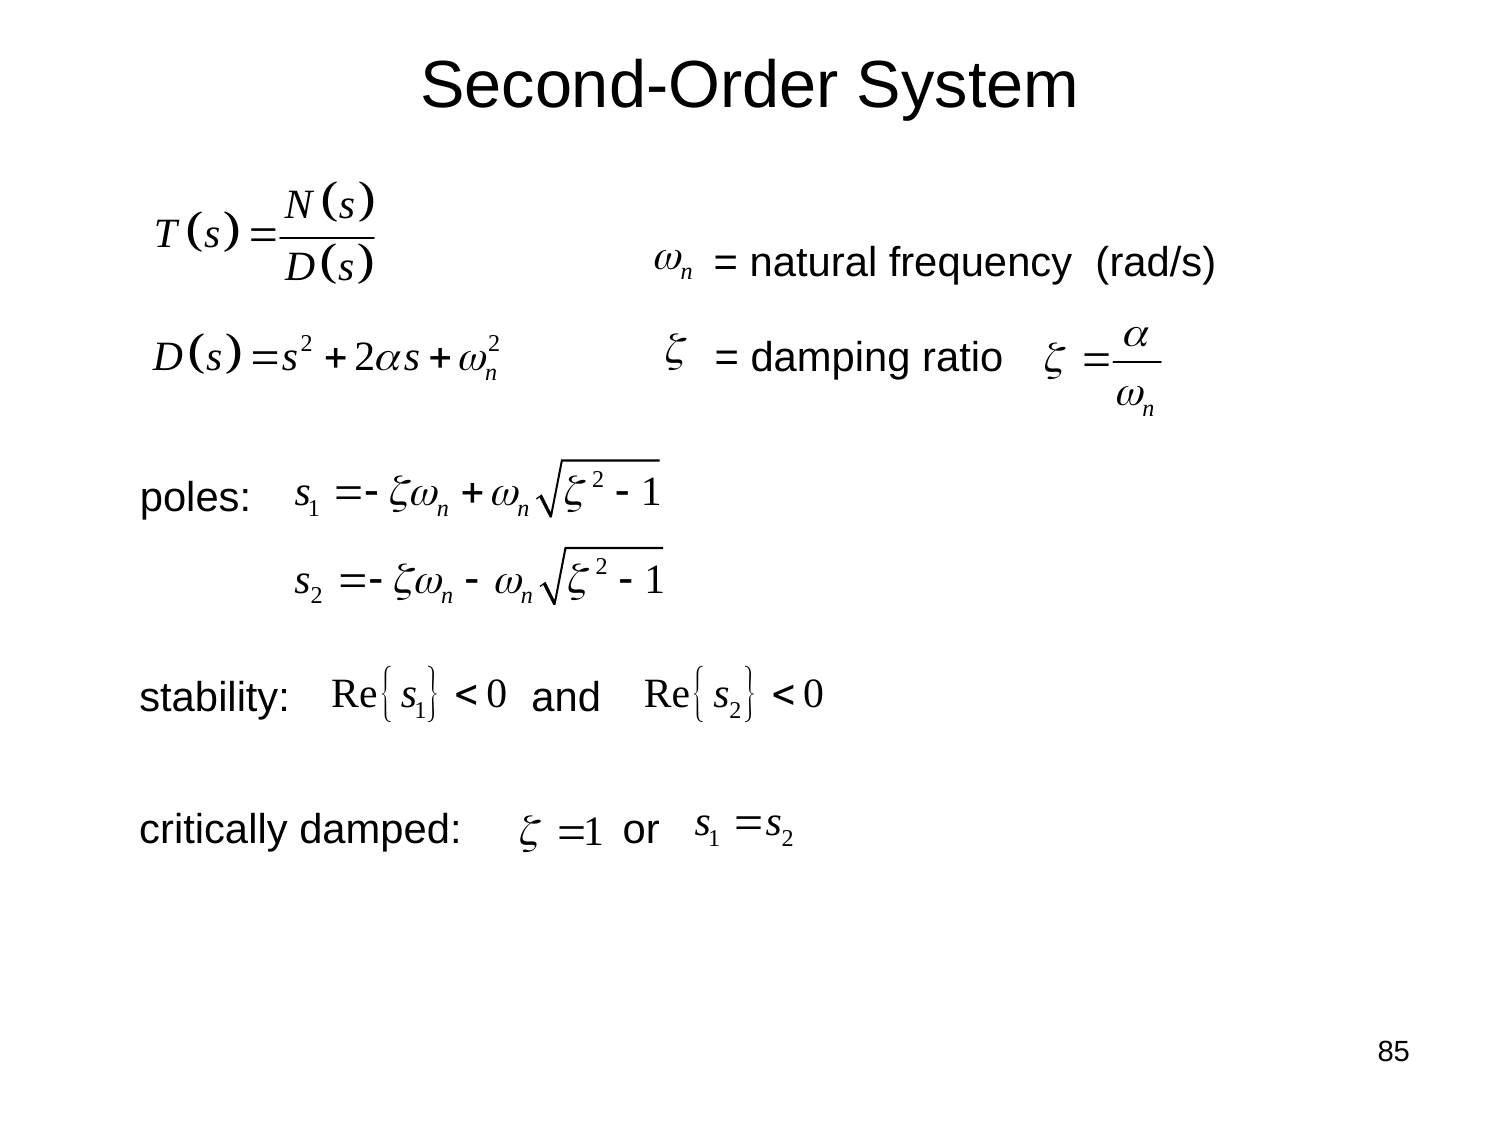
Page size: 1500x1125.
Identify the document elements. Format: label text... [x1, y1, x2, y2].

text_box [149, 174, 383, 304]
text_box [287, 449, 667, 527]
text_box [687, 793, 803, 857]
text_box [512, 806, 607, 863]
title Second-Order System [74, 24, 1426, 138]
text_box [145, 324, 508, 395]
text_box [647, 227, 701, 291]
text_box = natural frequency (rad/s) [702, 227, 1232, 293]
text_box stability: and [514, 662, 635, 728]
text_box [658, 324, 701, 381]
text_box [1037, 306, 1170, 426]
text_box critically damped: or [124, 794, 685, 860]
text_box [324, 662, 513, 733]
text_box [287, 537, 674, 615]
text_box poles: [125, 462, 278, 528]
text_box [637, 662, 833, 733]
text_box stability: and [124, 662, 322, 728]
slide_number 85 [1074, 1024, 1426, 1103]
text_box = damping ratio [699, 322, 1019, 388]
